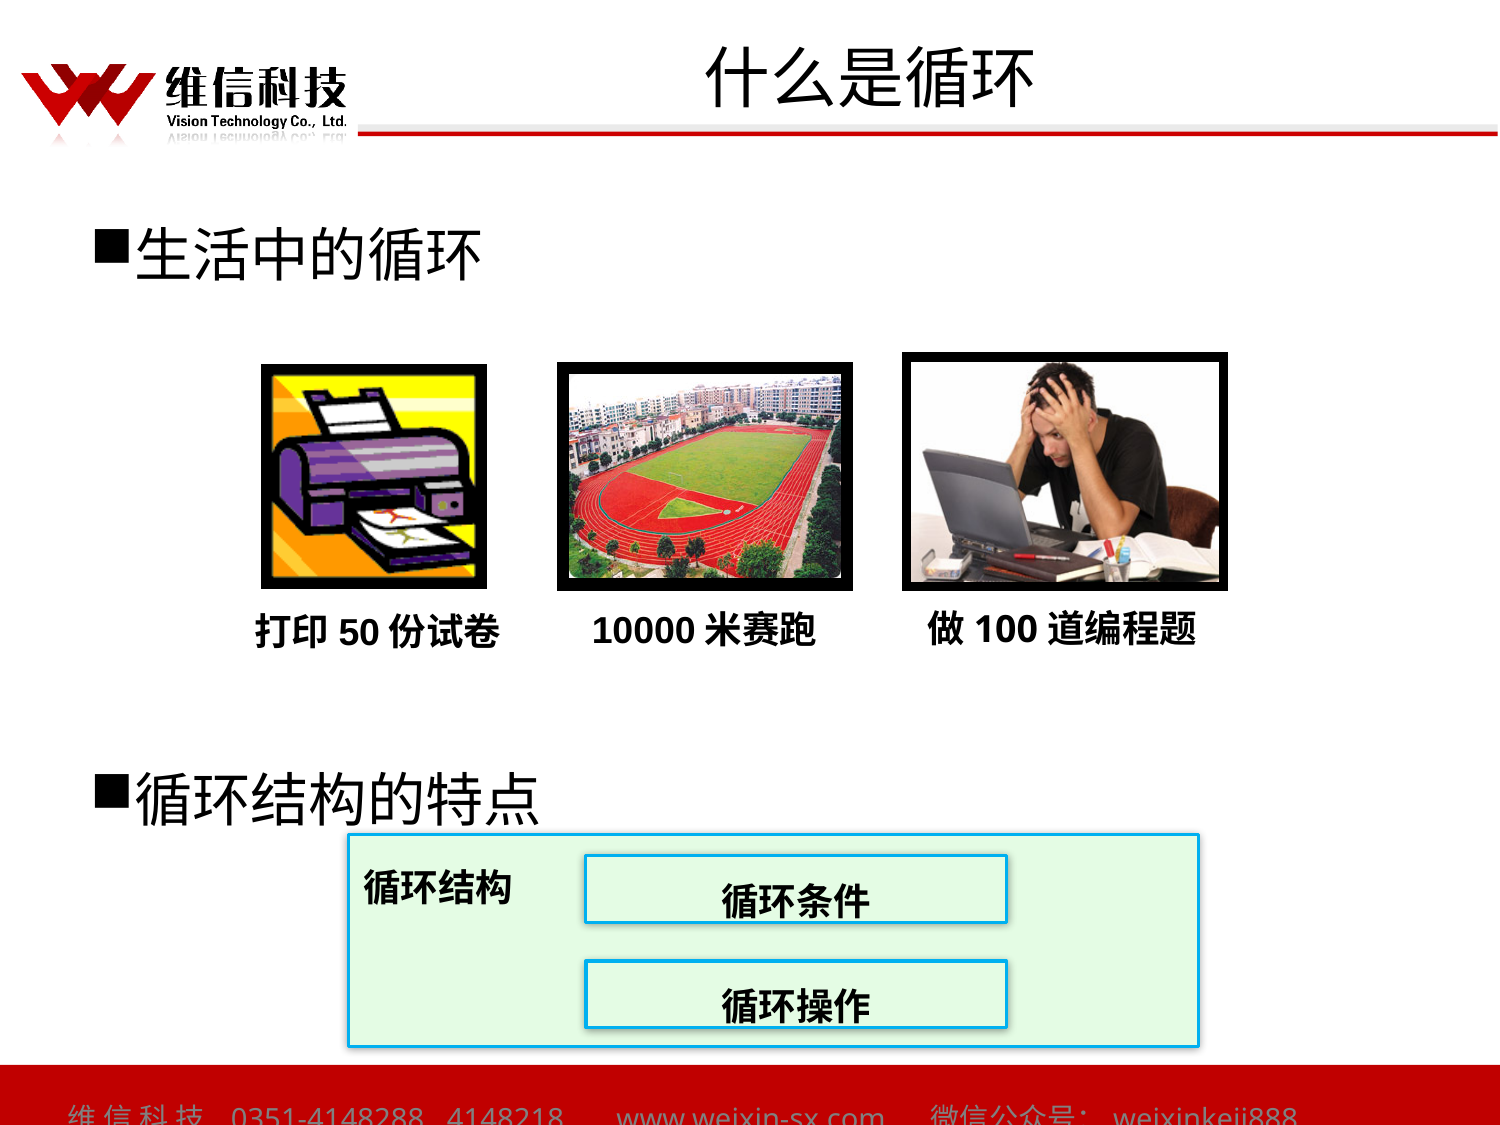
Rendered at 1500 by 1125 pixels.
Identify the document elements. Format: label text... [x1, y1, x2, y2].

list 生活中的循环 循环结构的特点 [75, 210, 1425, 1005]
picture [19, 55, 352, 147]
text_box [911, 361, 1219, 659]
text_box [569, 374, 841, 660]
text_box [247, 363, 509, 661]
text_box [348, 834, 1199, 1047]
title 什么是循环 [379, 47, 1363, 114]
text_box [76, 709, 1164, 799]
